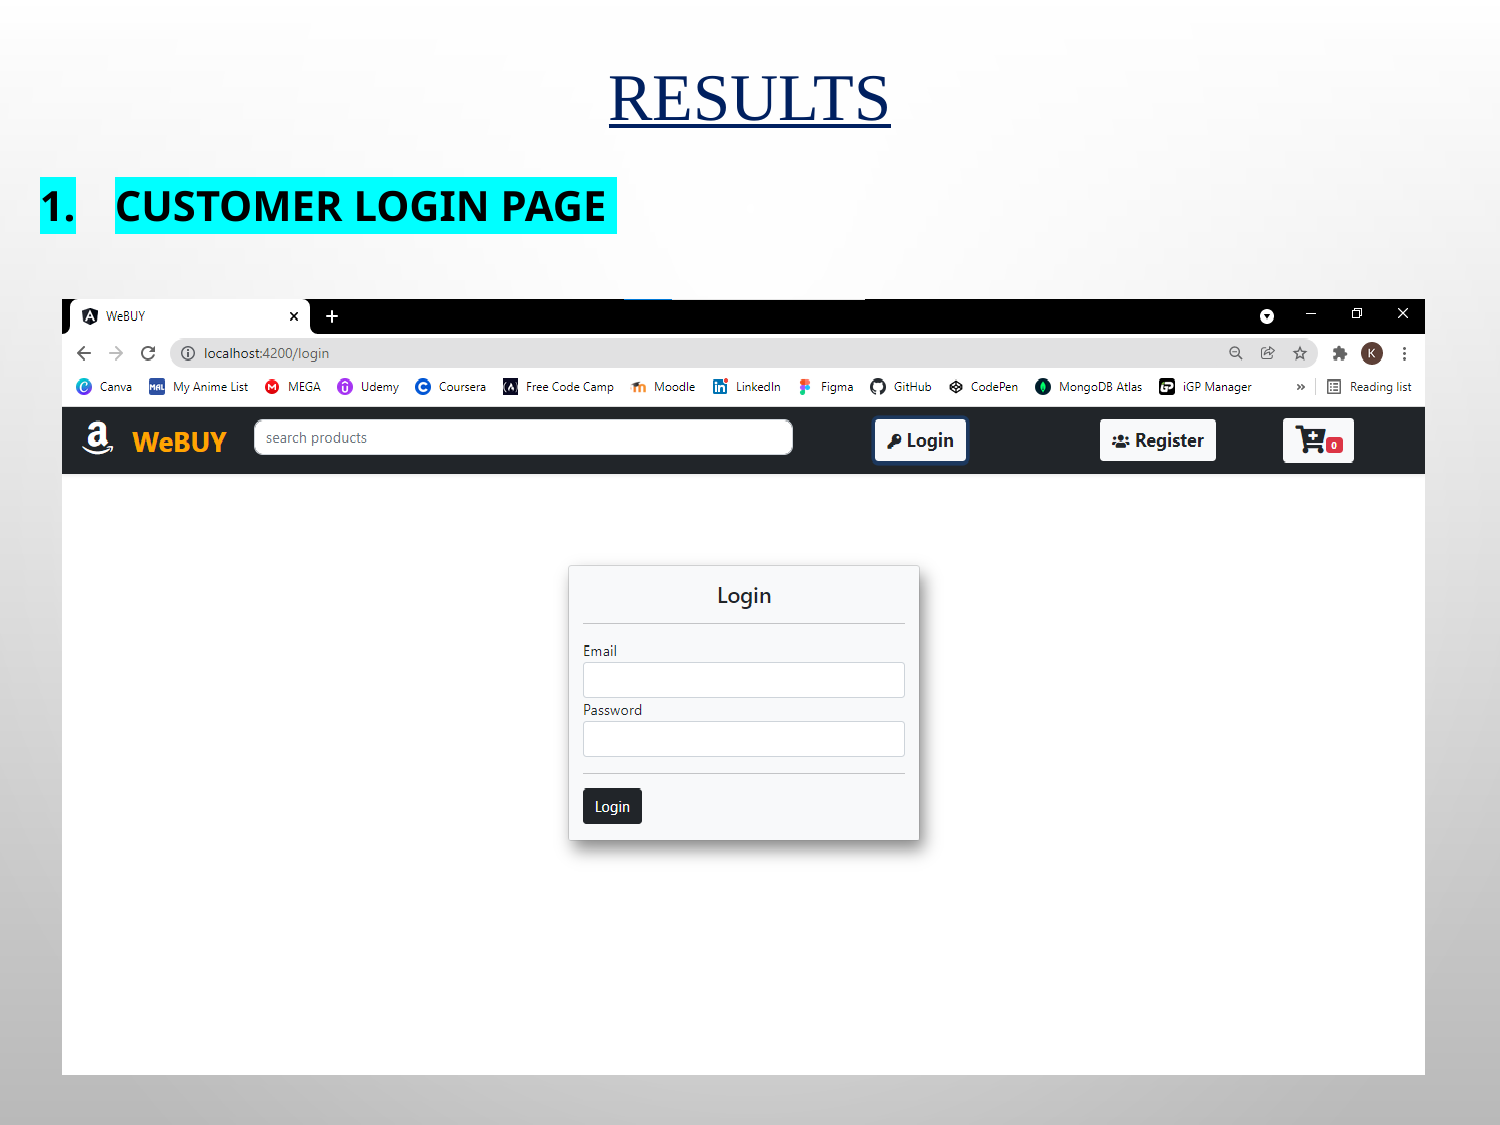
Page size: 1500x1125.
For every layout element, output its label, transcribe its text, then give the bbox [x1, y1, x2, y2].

title Results [75, 4, 1425, 162]
list Customer login page [24, 162, 1475, 1100]
picture [0, 0, 1500, 1125]
